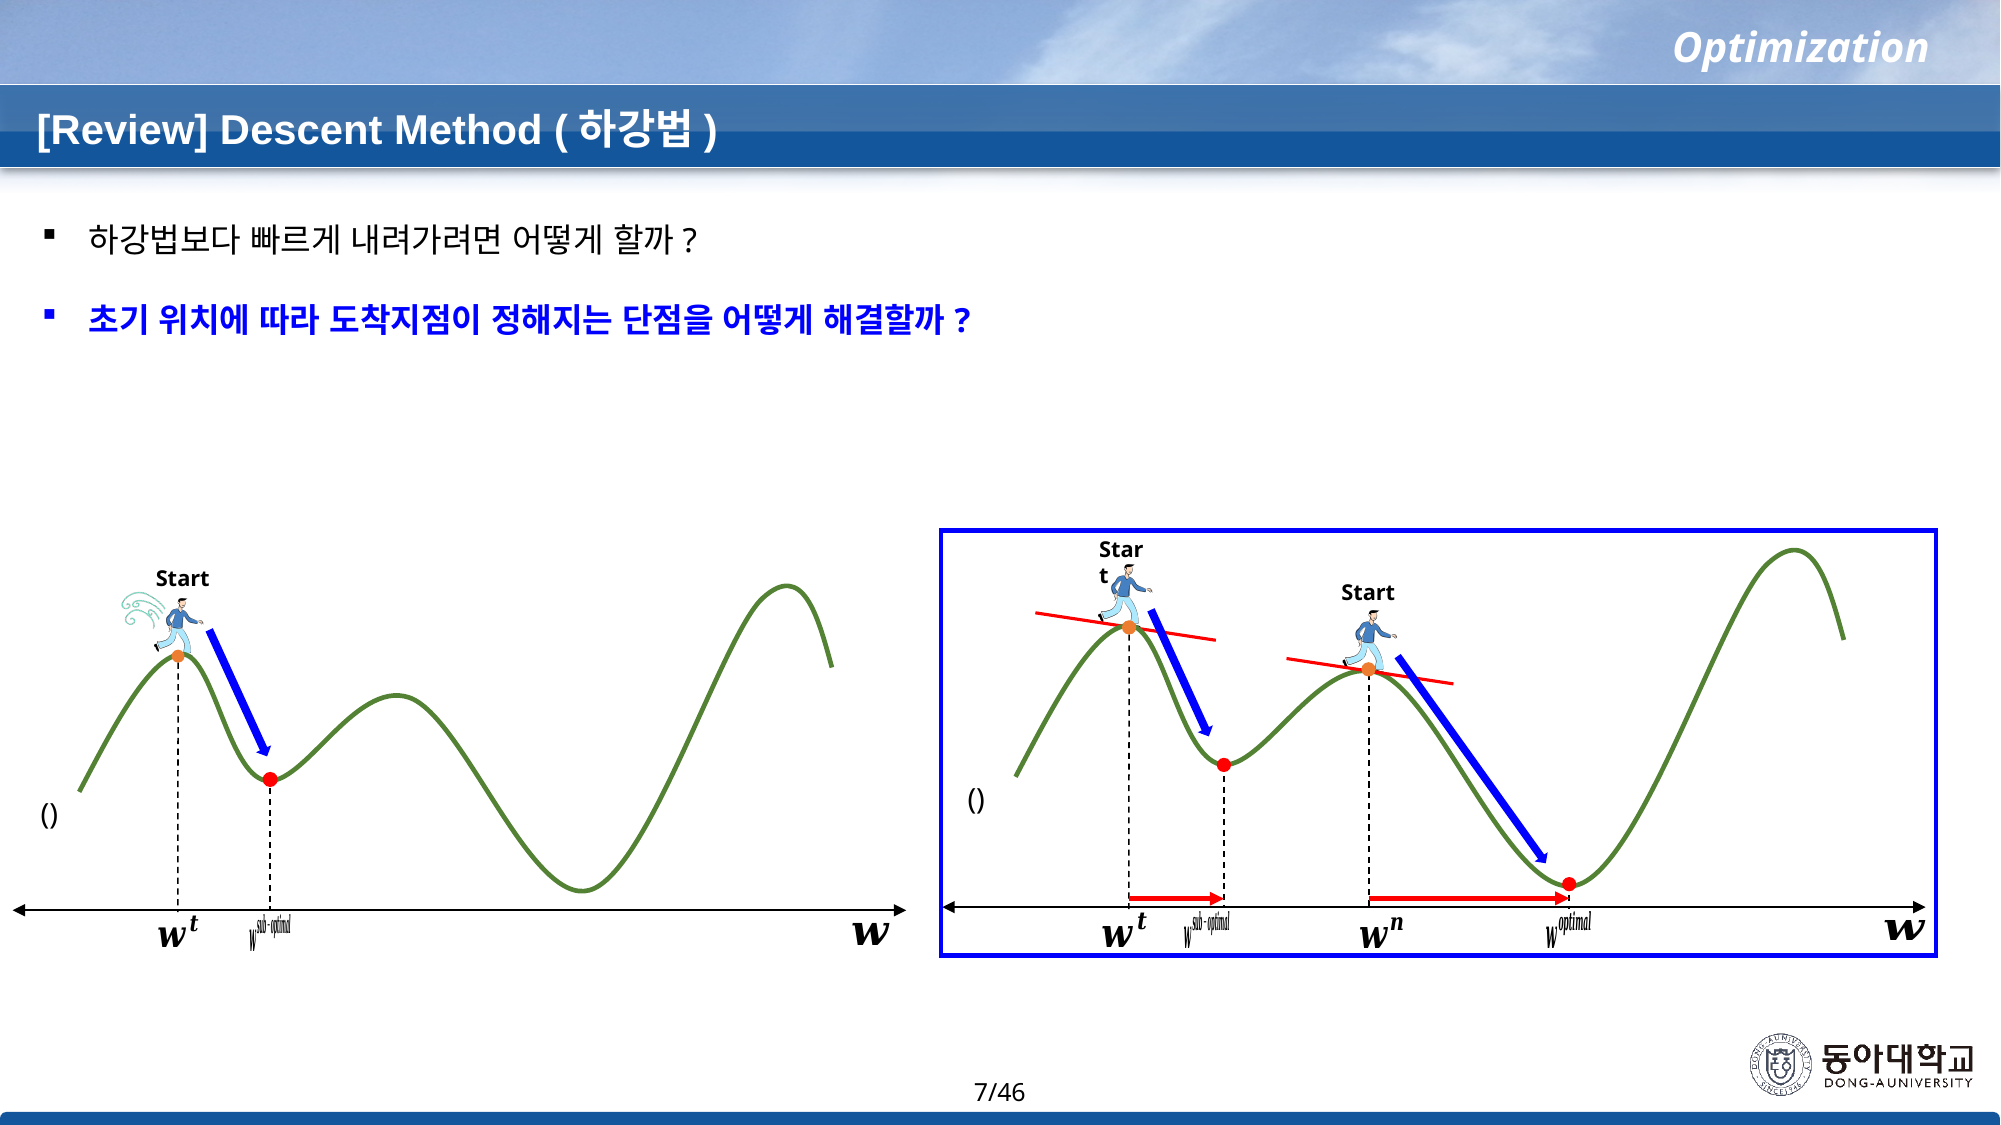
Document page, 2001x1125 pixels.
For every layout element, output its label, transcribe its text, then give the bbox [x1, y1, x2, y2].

text_box [1929, 530, 1937, 957]
text_box 하강법보다 빠르게 내려가려면 어떻게 할까? 초기 위치에 따라 도착지점이 정해지는 단점을 어떻게 해결할까? [27, 171, 1936, 347]
text_box [Review] Descent Method (하강법) [21, 95, 733, 161]
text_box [12, 557, 907, 962]
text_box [942, 527, 1929, 959]
text_box Vanishing Gradient [0, 0, 2000, 84]
text_box Optimization [0, 13, 1945, 79]
picture [1742, 1024, 1983, 1110]
picture [0, 85, 2000, 167]
